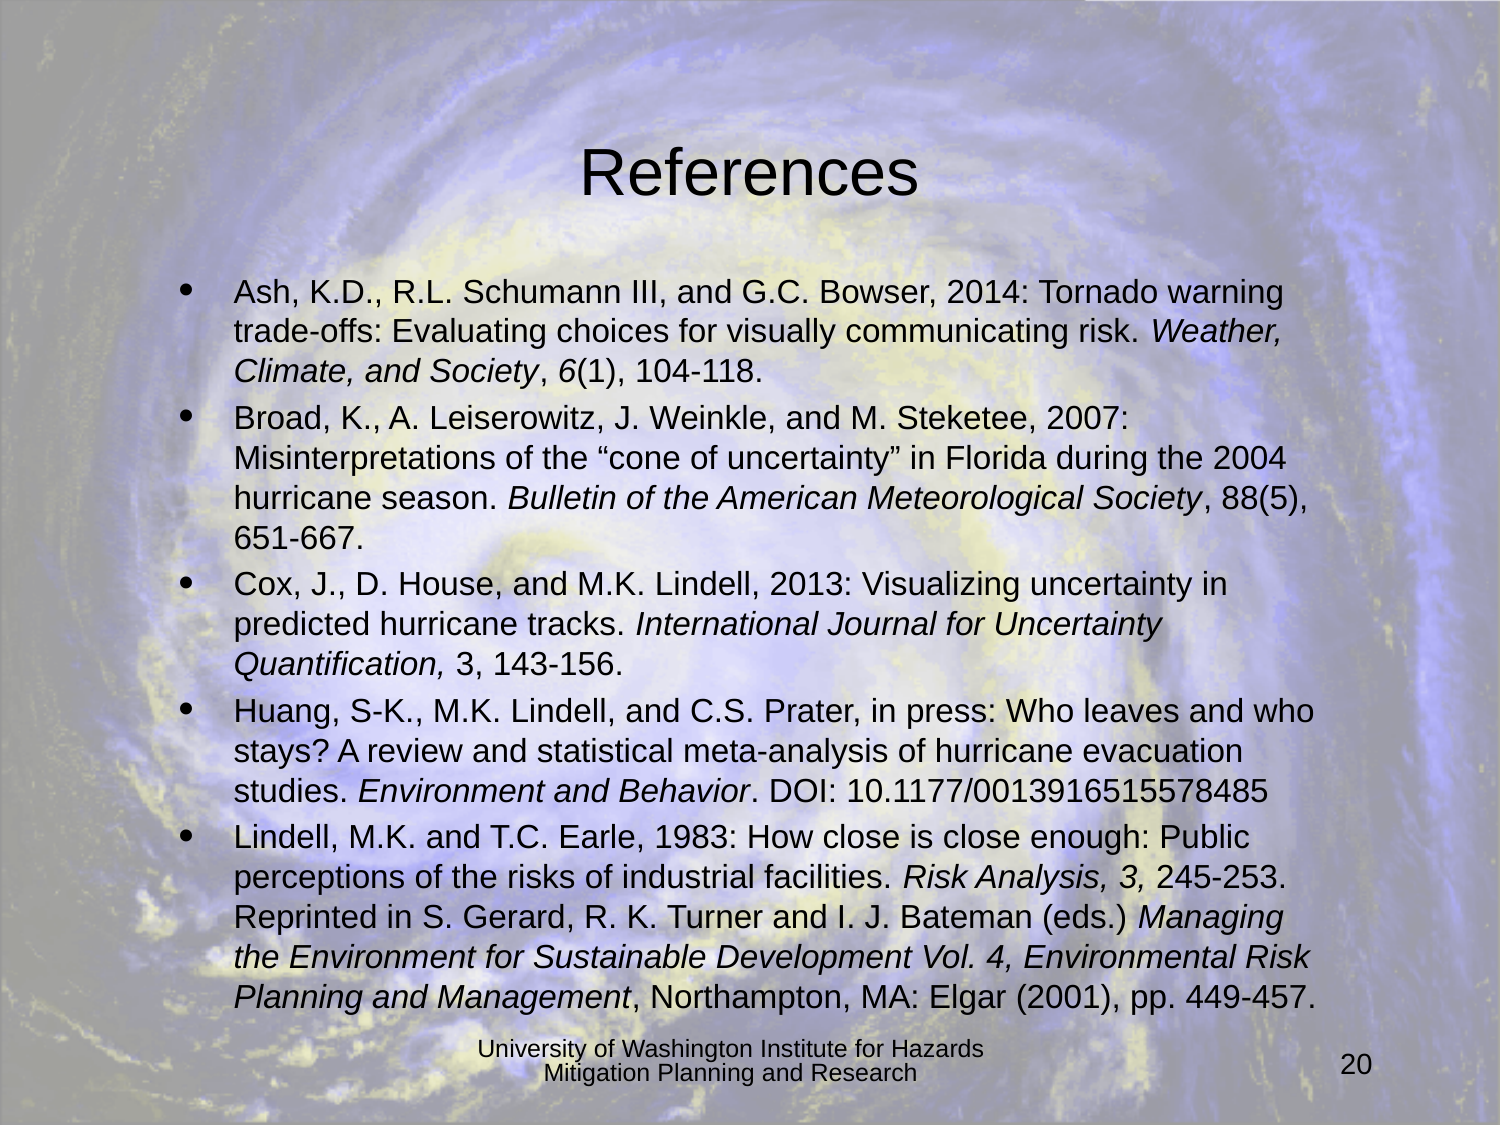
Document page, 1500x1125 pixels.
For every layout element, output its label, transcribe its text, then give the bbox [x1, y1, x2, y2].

title References [161, 99, 1339, 238]
picture [0, 0, 1500, 1125]
list Ash, K.D., R.L. Schumann III, and G.C. Bowser, 2014: Tornado warning trade-offs: Evaluating choices for visually communicating risk. Weather, Climate, and Society, 6(1), 104-118. Broad, K., A. Leiserowitz, J. Weinkle, and M. Steketee, 2007: Misinterpretations of the “cone of uncertainty” in Florida during the 2004 hurricane season. Bulletin of the American Meteorological Society, 88(5), 651-667. Cox, J., D. House, and M.K. Lindell, 2013: Visualizing uncertainty in predicted hurricane tracks. International Journal for Uncertainty Quantification, 3, 143-156. Huang, S-K., M.K. Lindell, and C.S. Prater, in press: Who leaves and who stays? A review and statistical meta-analysis of hurricane evacuation studies. Environment and Behavior. DOI: 10.1177/0013916515578485 Lindell, M.K. and T.C. Earle, 1983: How close is close enough: Public perceptions of the risks of industrial facilities. Risk Analysis, 3, 245-253. Reprinted in S. Gerard, R. K. Turner and I. J. Bateman (eds.) Managing the Environment for Sustainable Development Vol. 4, Environmental Risk Planning and Management, Northampton, MA: Elgar (2001), pp. 449-457. [161, 261, 1339, 1026]
footer University of Washington Institute for Hazards Mitigation Planning and Research [436, 1024, 1026, 1101]
slide_number 20 [1074, 1024, 1388, 1101]
